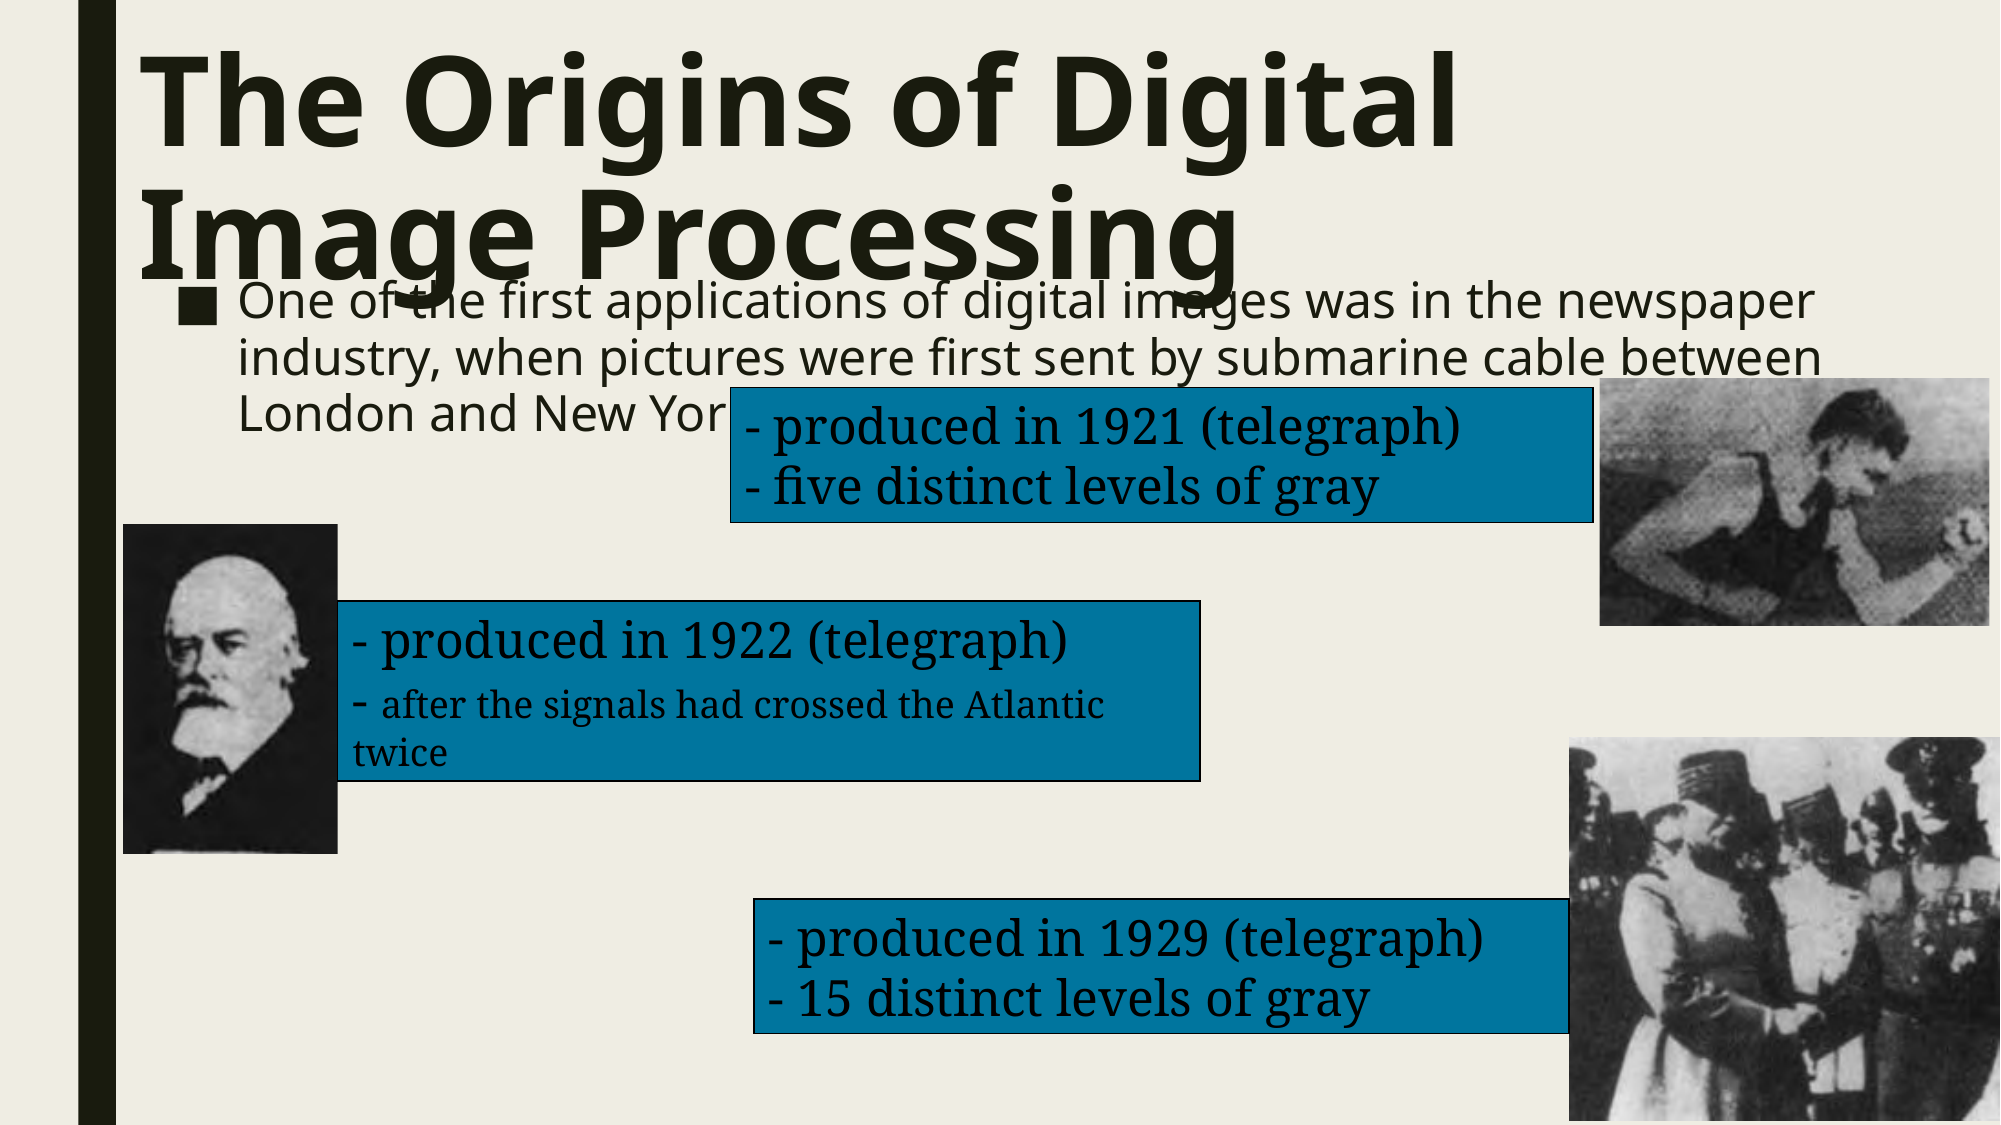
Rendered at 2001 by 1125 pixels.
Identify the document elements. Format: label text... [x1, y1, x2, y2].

picture [122, 524, 338, 854]
picture [1568, 737, 2000, 1122]
title The Origins of Digital Image Processing [123, 31, 1816, 229]
list One of the first applications of digital images was in the newspaper industry, when pictures were first sent by submarine cable between London and New York (Bartlane cable). [159, 266, 1932, 1021]
text_box - produced in 1922 (telegraph) - after the signals had crossed the Atlantic twice [338, 601, 1200, 781]
text_box - produced in 1921 (telegraph) - five distinct levels of gray [730, 387, 1593, 523]
text_box - produced in 1929 (telegraph) - 15 distinct levels of gray [754, 898, 1568, 1034]
picture [1599, 377, 1990, 626]
